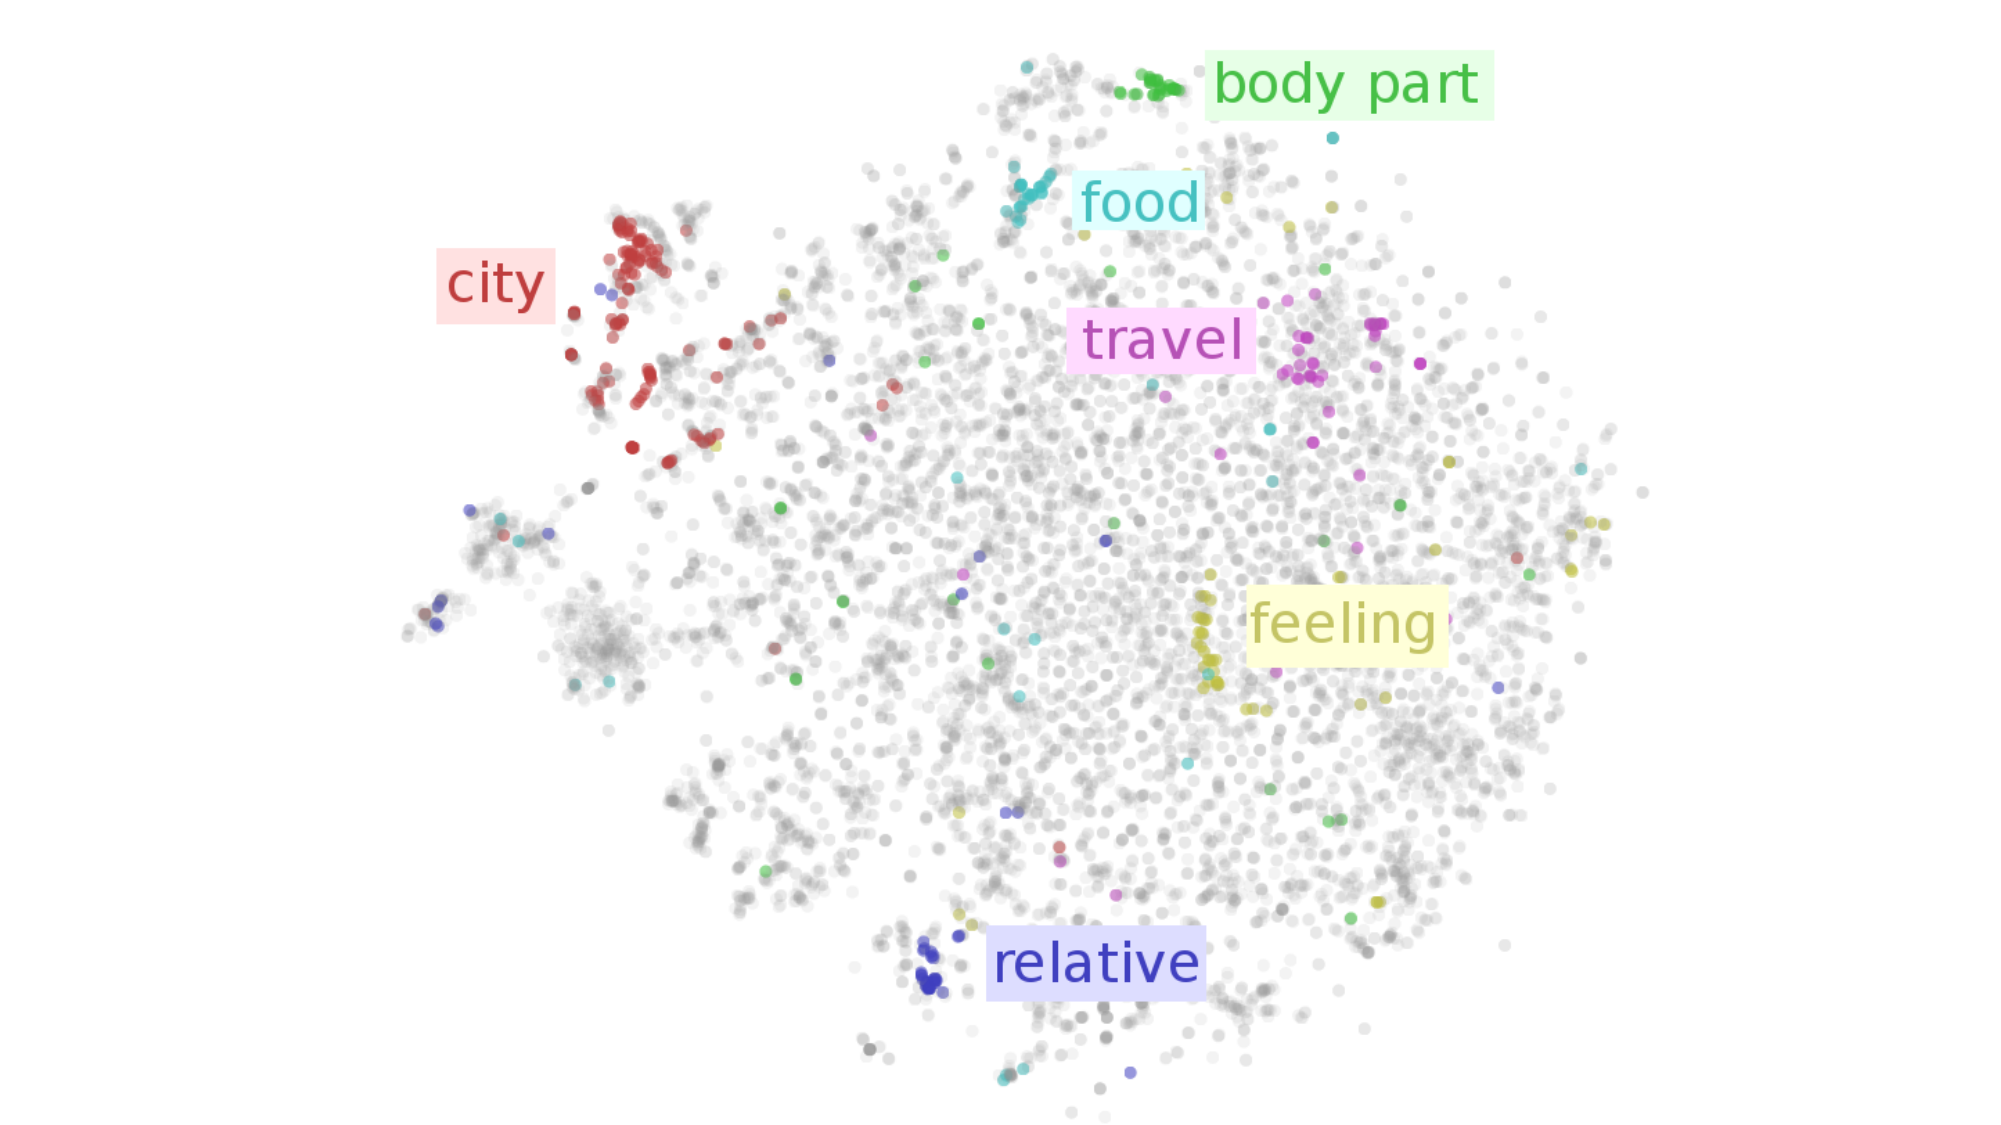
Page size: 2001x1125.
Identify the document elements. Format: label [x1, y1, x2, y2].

picture [312, 0, 1687, 1125]
